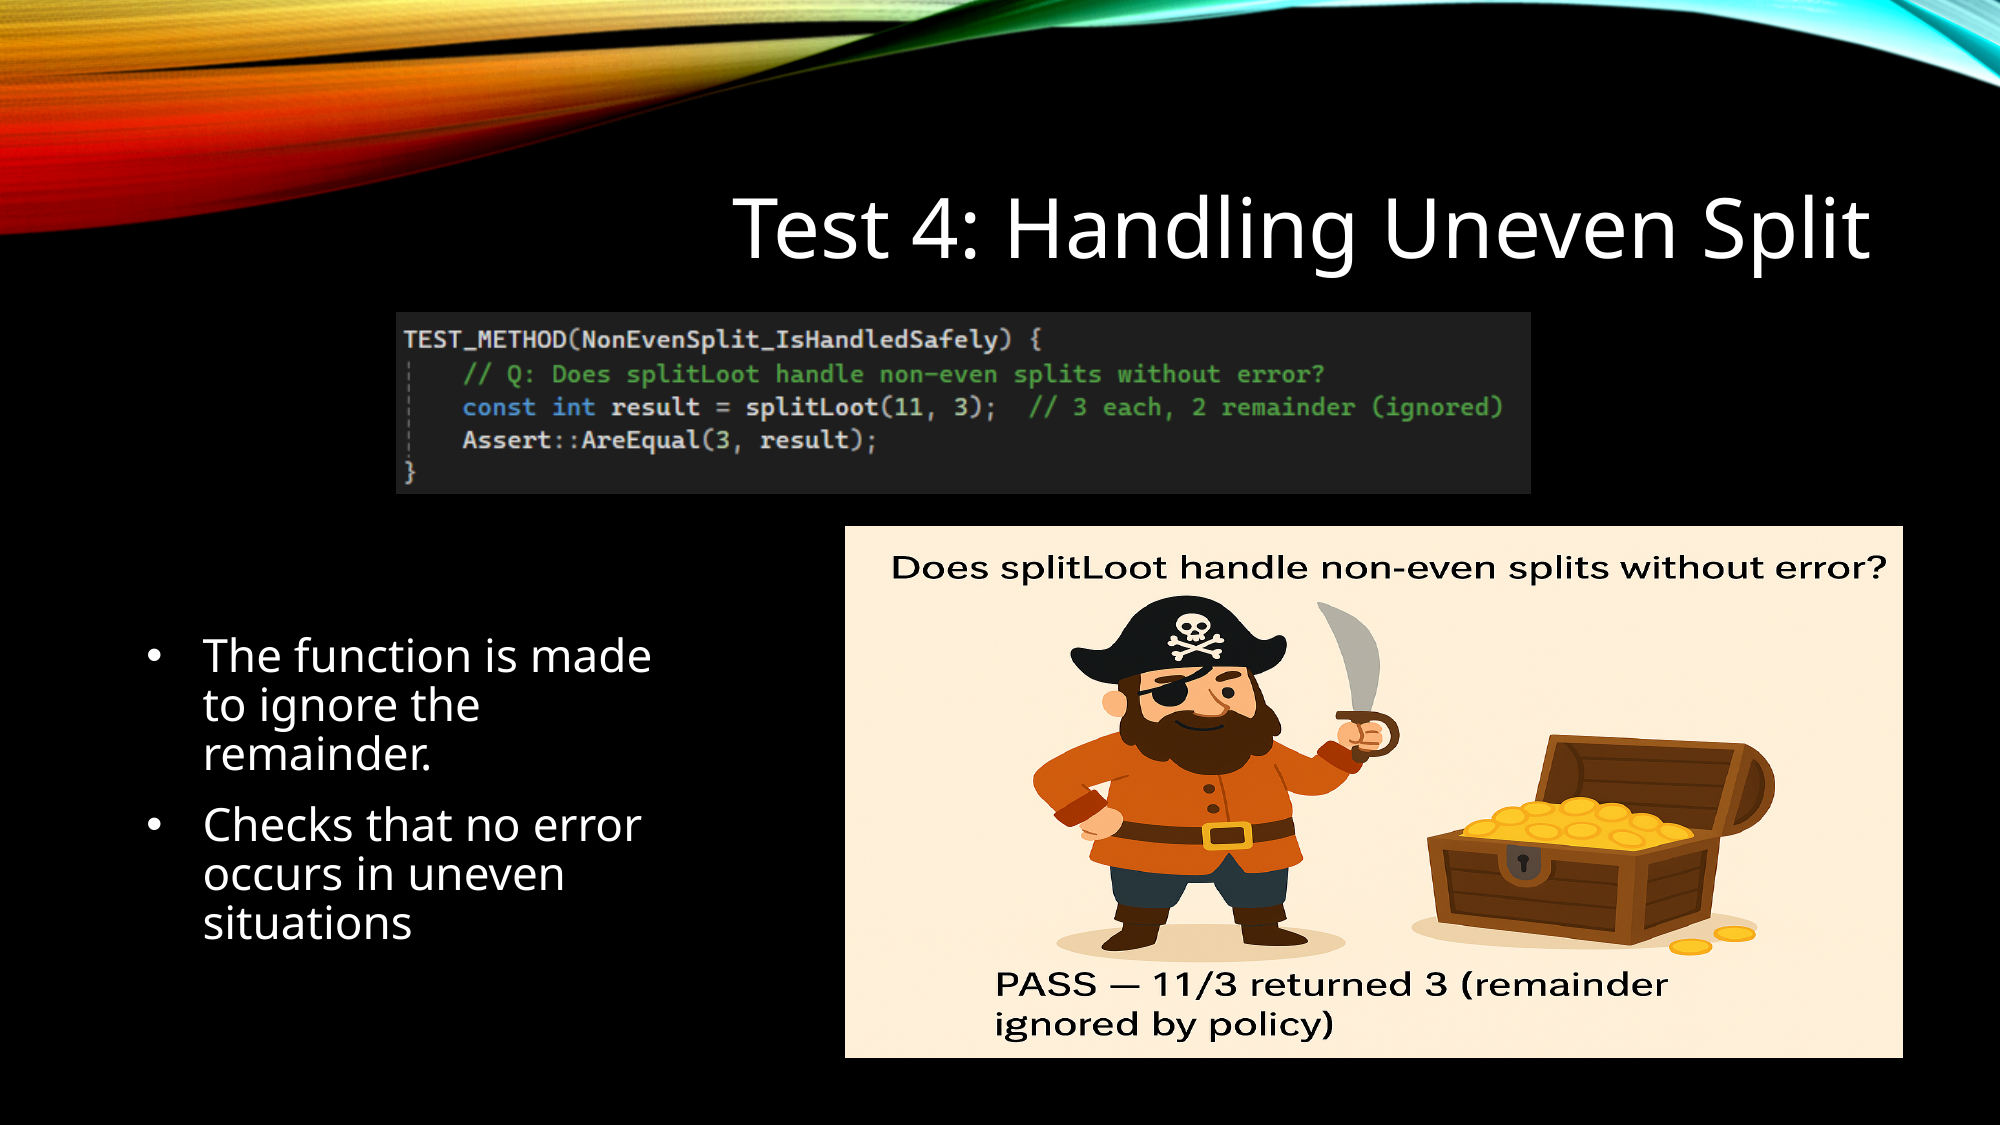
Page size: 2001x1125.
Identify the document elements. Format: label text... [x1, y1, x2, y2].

picture [845, 526, 1903, 1058]
picture [396, 312, 1531, 495]
picture [0, 0, 2000, 237]
list The function is made to ignore the remainder. Checks that no error occurs in uneven situations [112, 478, 682, 1021]
title Test 4: Handling Uneven Split [474, 125, 1888, 338]
